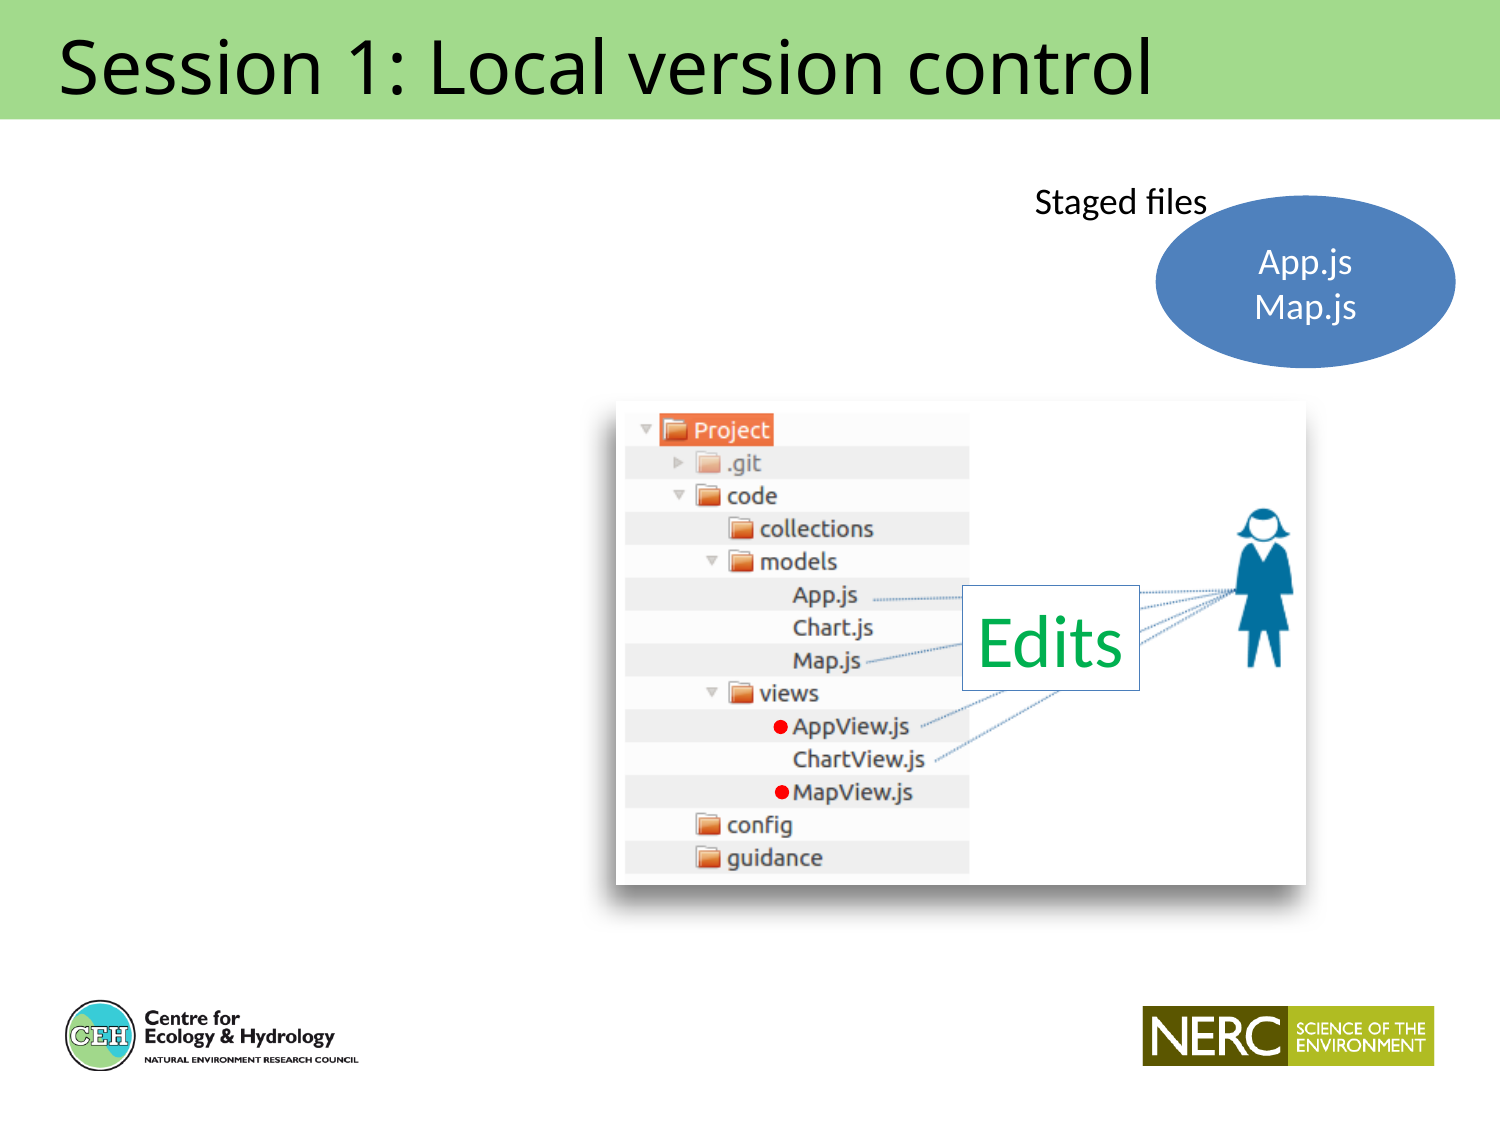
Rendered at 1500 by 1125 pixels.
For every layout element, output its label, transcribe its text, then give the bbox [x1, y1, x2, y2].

text_box Staged files [1020, 169, 1238, 230]
text_box App.js Map.js [1153, 193, 1458, 371]
picture [1139, 1003, 1436, 1068]
picture [63, 998, 359, 1071]
picture [615, 401, 1306, 885]
list Session 1: Local version control [0, 4, 1500, 124]
